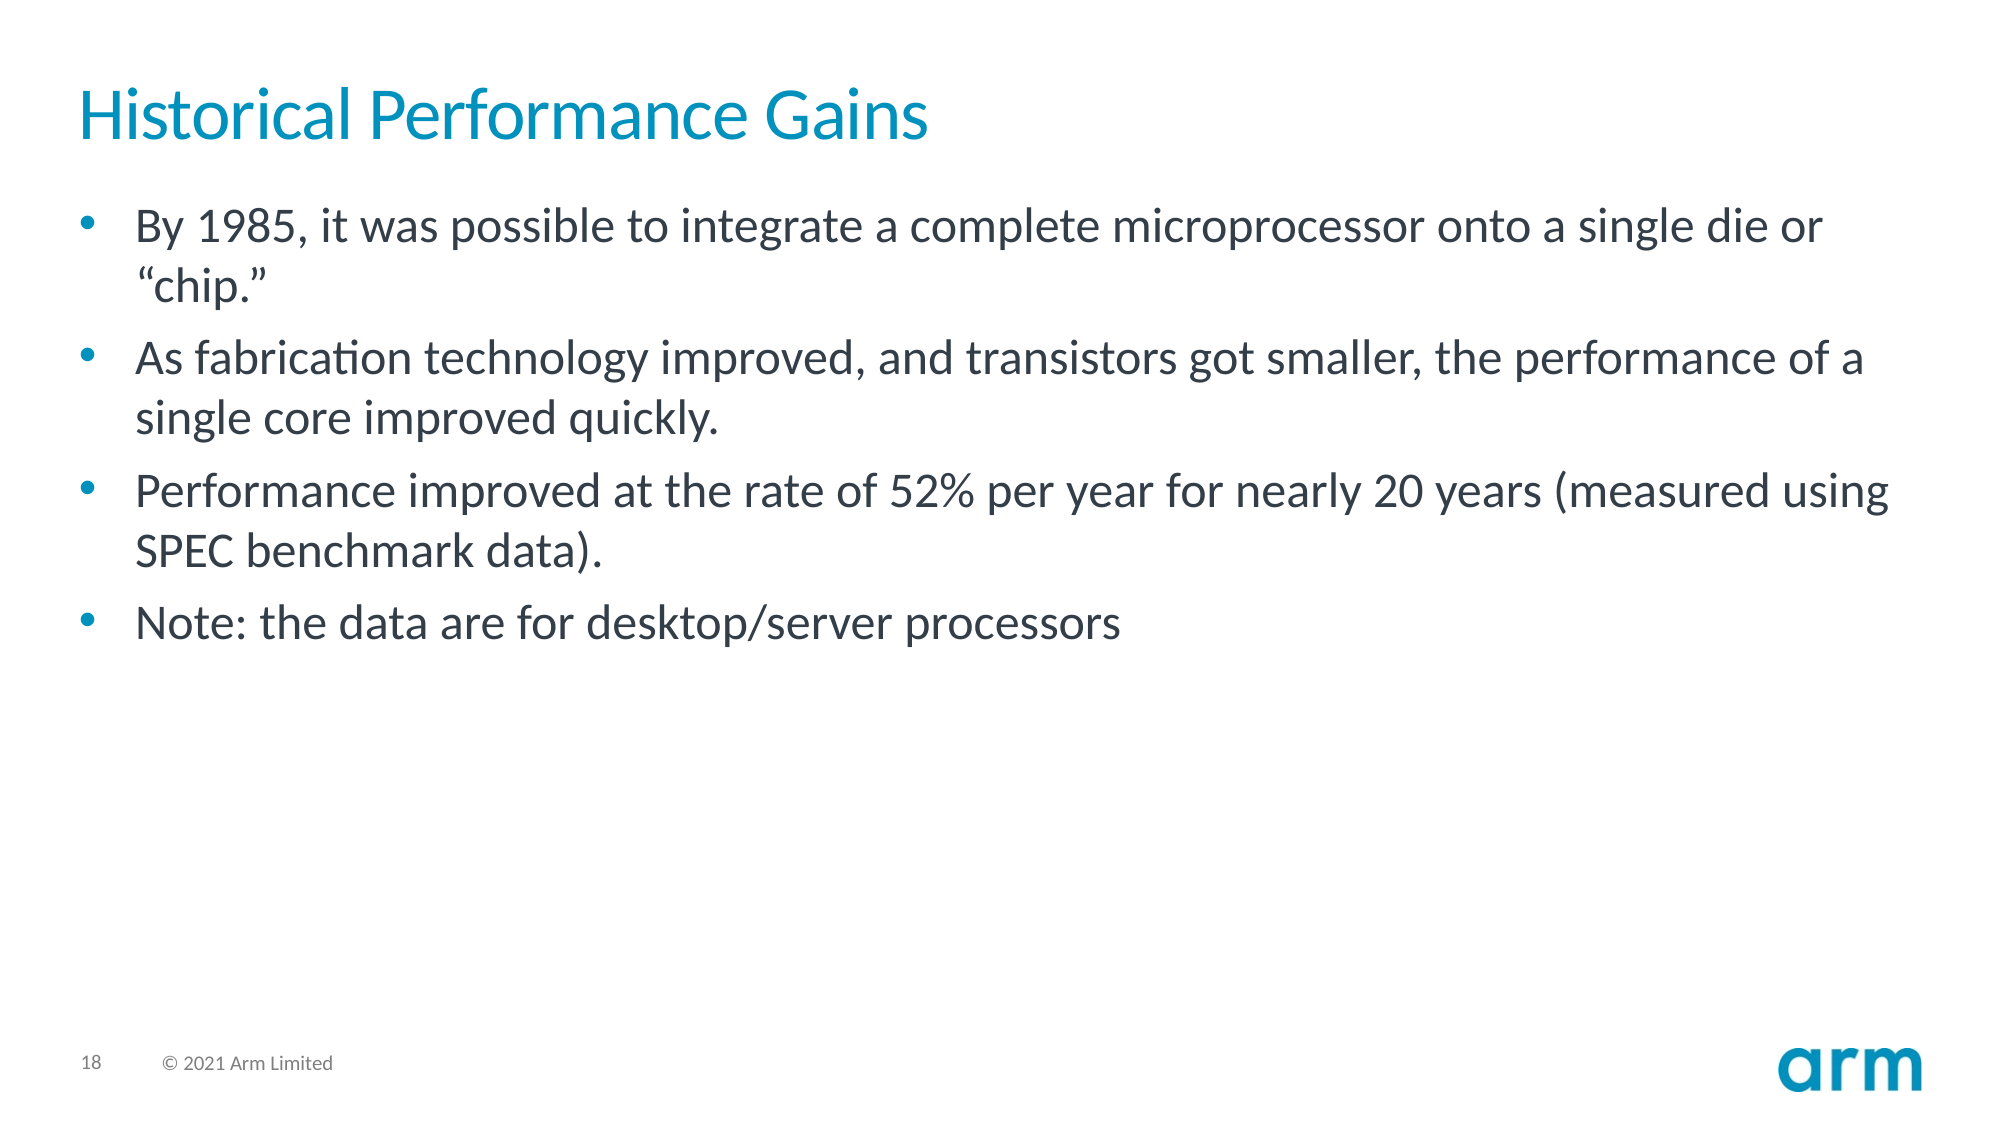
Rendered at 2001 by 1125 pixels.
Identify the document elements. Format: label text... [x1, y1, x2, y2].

title Historical Performance Gains [78, 78, 1922, 186]
picture [1778, 1048, 1794, 1067]
picture [1803, 1048, 1922, 1092]
list By 1985, it was possible to integrate a complete microprocessor onto a single die or “chip.” As fabrication technology improved, and transistors got smaller, the performance of a single core improved quickly. Performance improved at the rate of 52% per year for nearly 20 years (measured using SPEC benchmark data). Note: the data are for desktop/server processors [78, 192, 1904, 1004]
picture [1778, 1072, 1794, 1092]
picture [1911, 1048, 1922, 1062]
picture [1889, 1048, 1903, 1053]
picture [1788, 1056, 1812, 1083]
